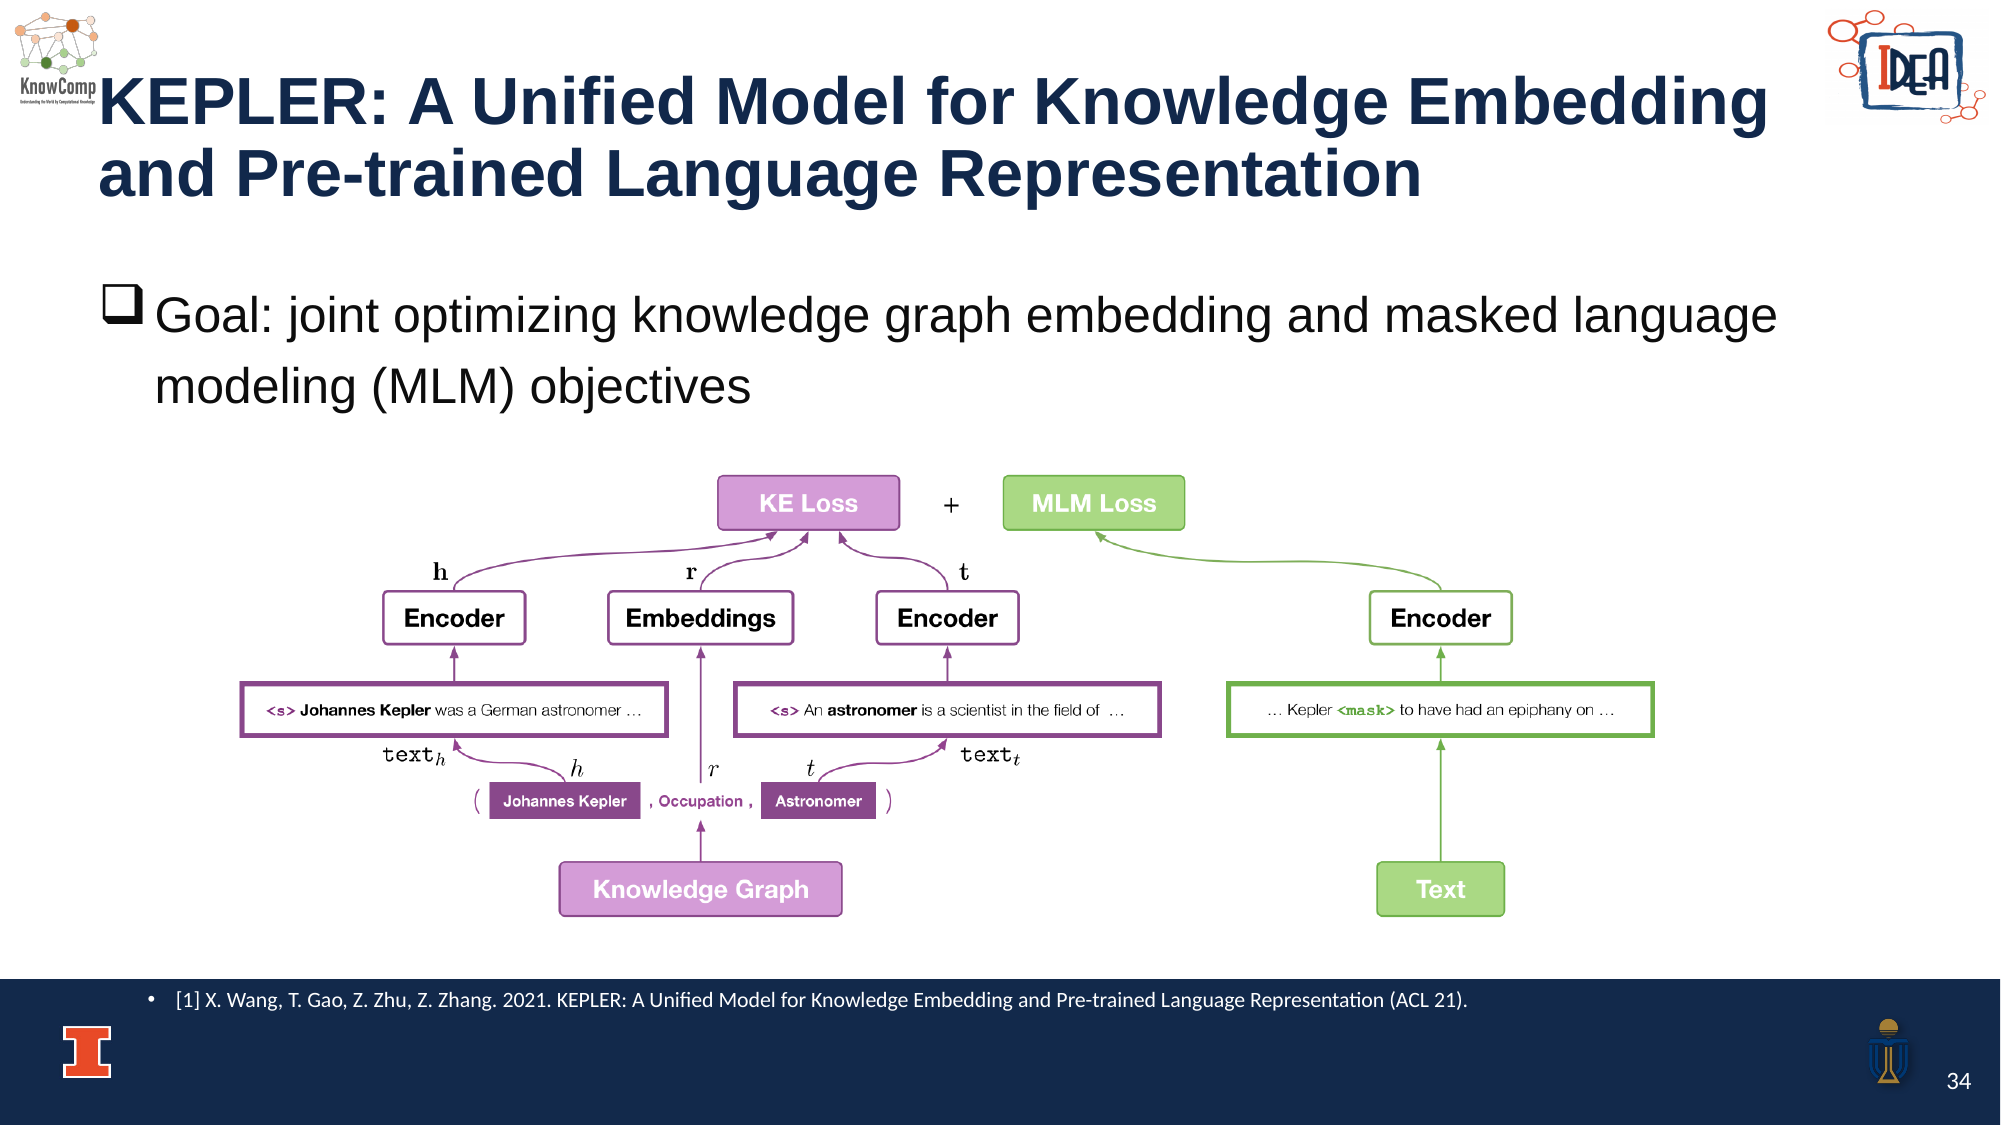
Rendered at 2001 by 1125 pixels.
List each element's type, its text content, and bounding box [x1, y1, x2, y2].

picture [0, 0, 2001, 1125]
text_box [1] X. Wang, T. Gao, Z. Zhu, Z. Zhang. 2021. KEPLER: A Unified Model for Knowledge Embedding and Pre-trained Language Representation (ACL 21). [132, 978, 1857, 1019]
slide_number 34 [1649, 1050, 1987, 1110]
list Goal: joint optimizing knowledge graph embedding and masked language modeling (MLM) objectives [83, 262, 1900, 1005]
title KEPLER: A Unified Model for Knowledge Embedding and Pre-trained Language Representation [83, 45, 1900, 233]
